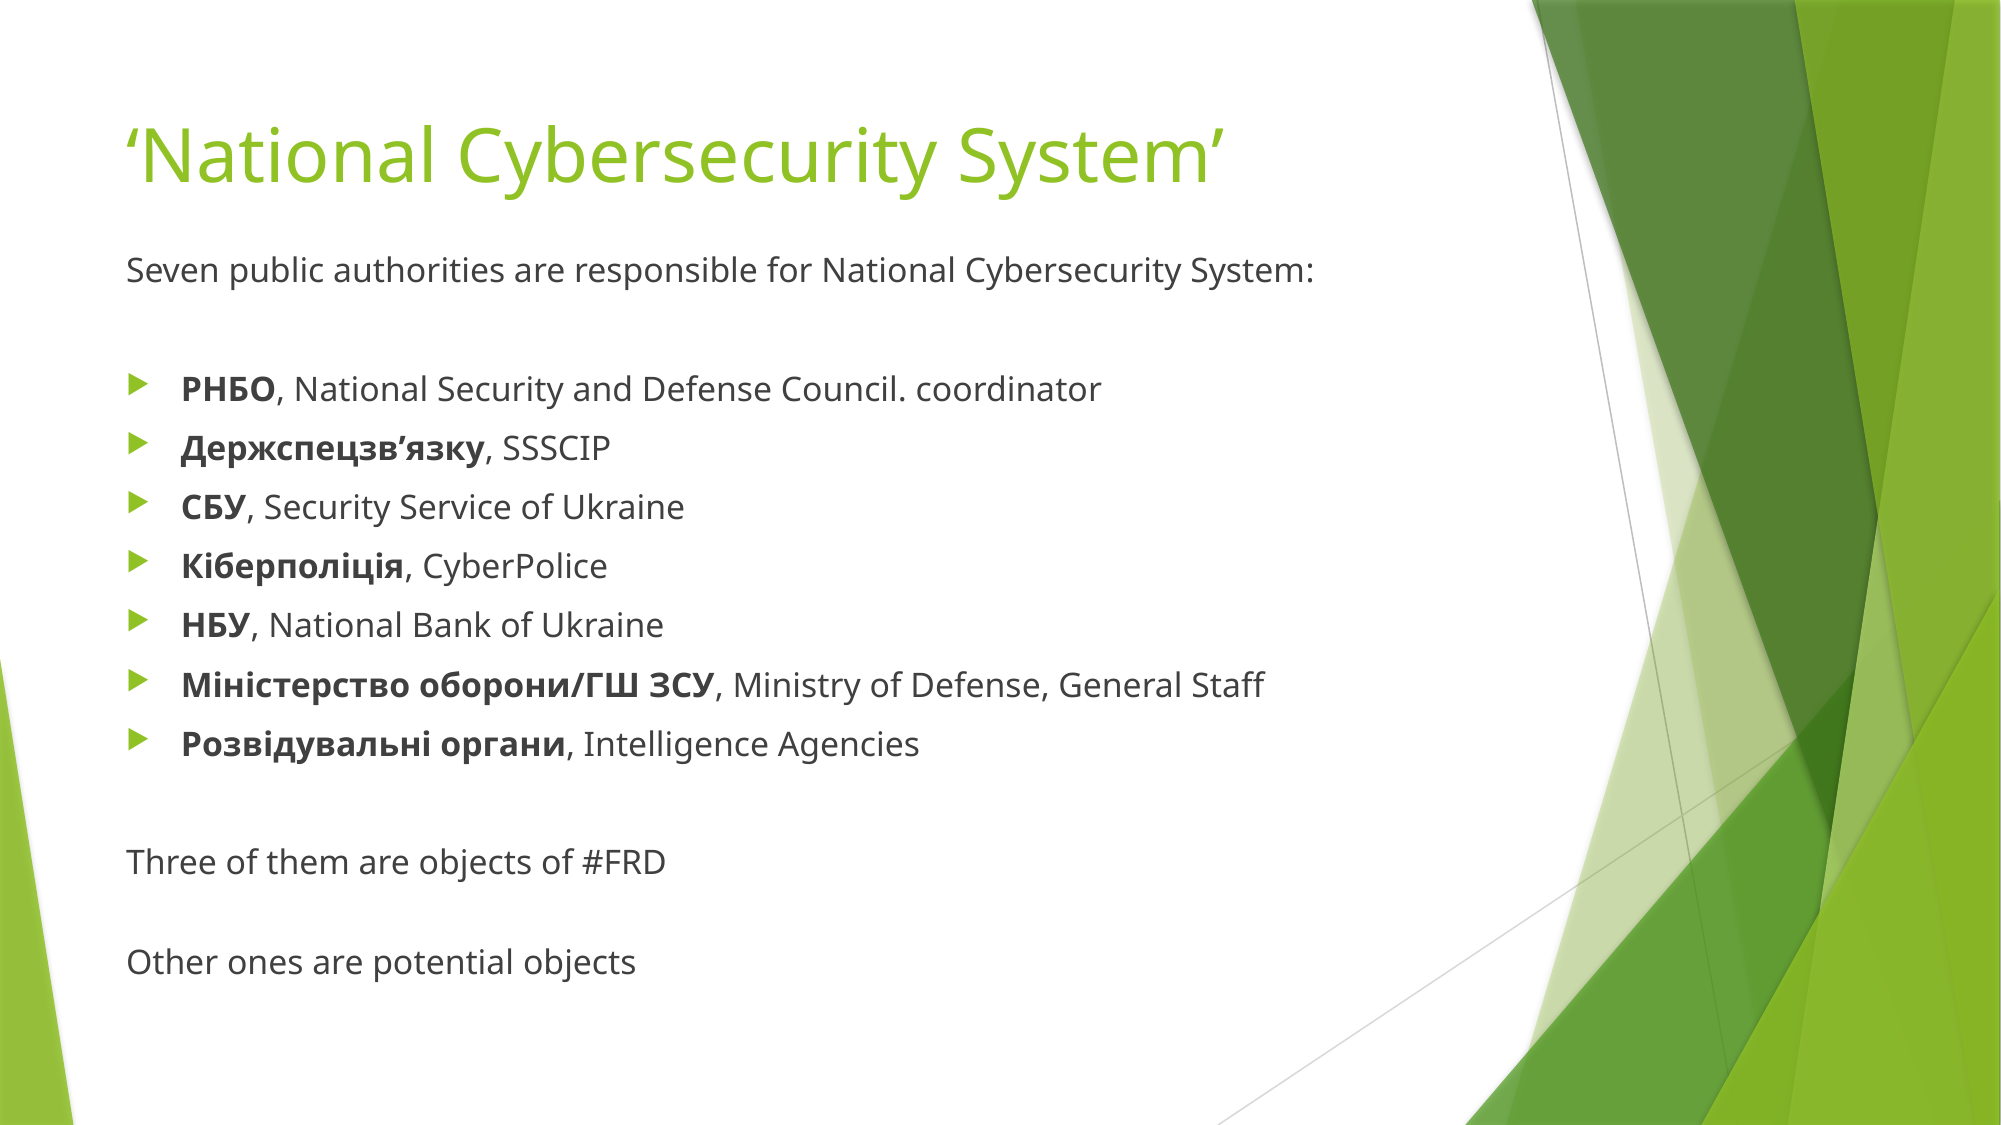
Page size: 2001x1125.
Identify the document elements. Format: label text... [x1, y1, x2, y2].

list Seven public authorities are responsible for National Cybersecurity System: РНБО, National Security and Defense Council. coordinator Держспецзв’язку, SSSCIP СБУ, Security Service of Ukraine Кіберполіція, CyberPolice НБУ, National Bank of Ukraine Міністерство оборони/ГШ ЗСУ, Ministry of Defense, General Staff Розвідувальні органи, Intelligence Agencies Three of them are objects of #FRD Other ones are potential objects [111, 241, 1522, 991]
title ‘National Cybersecurity System’ [111, 99, 1522, 241]
